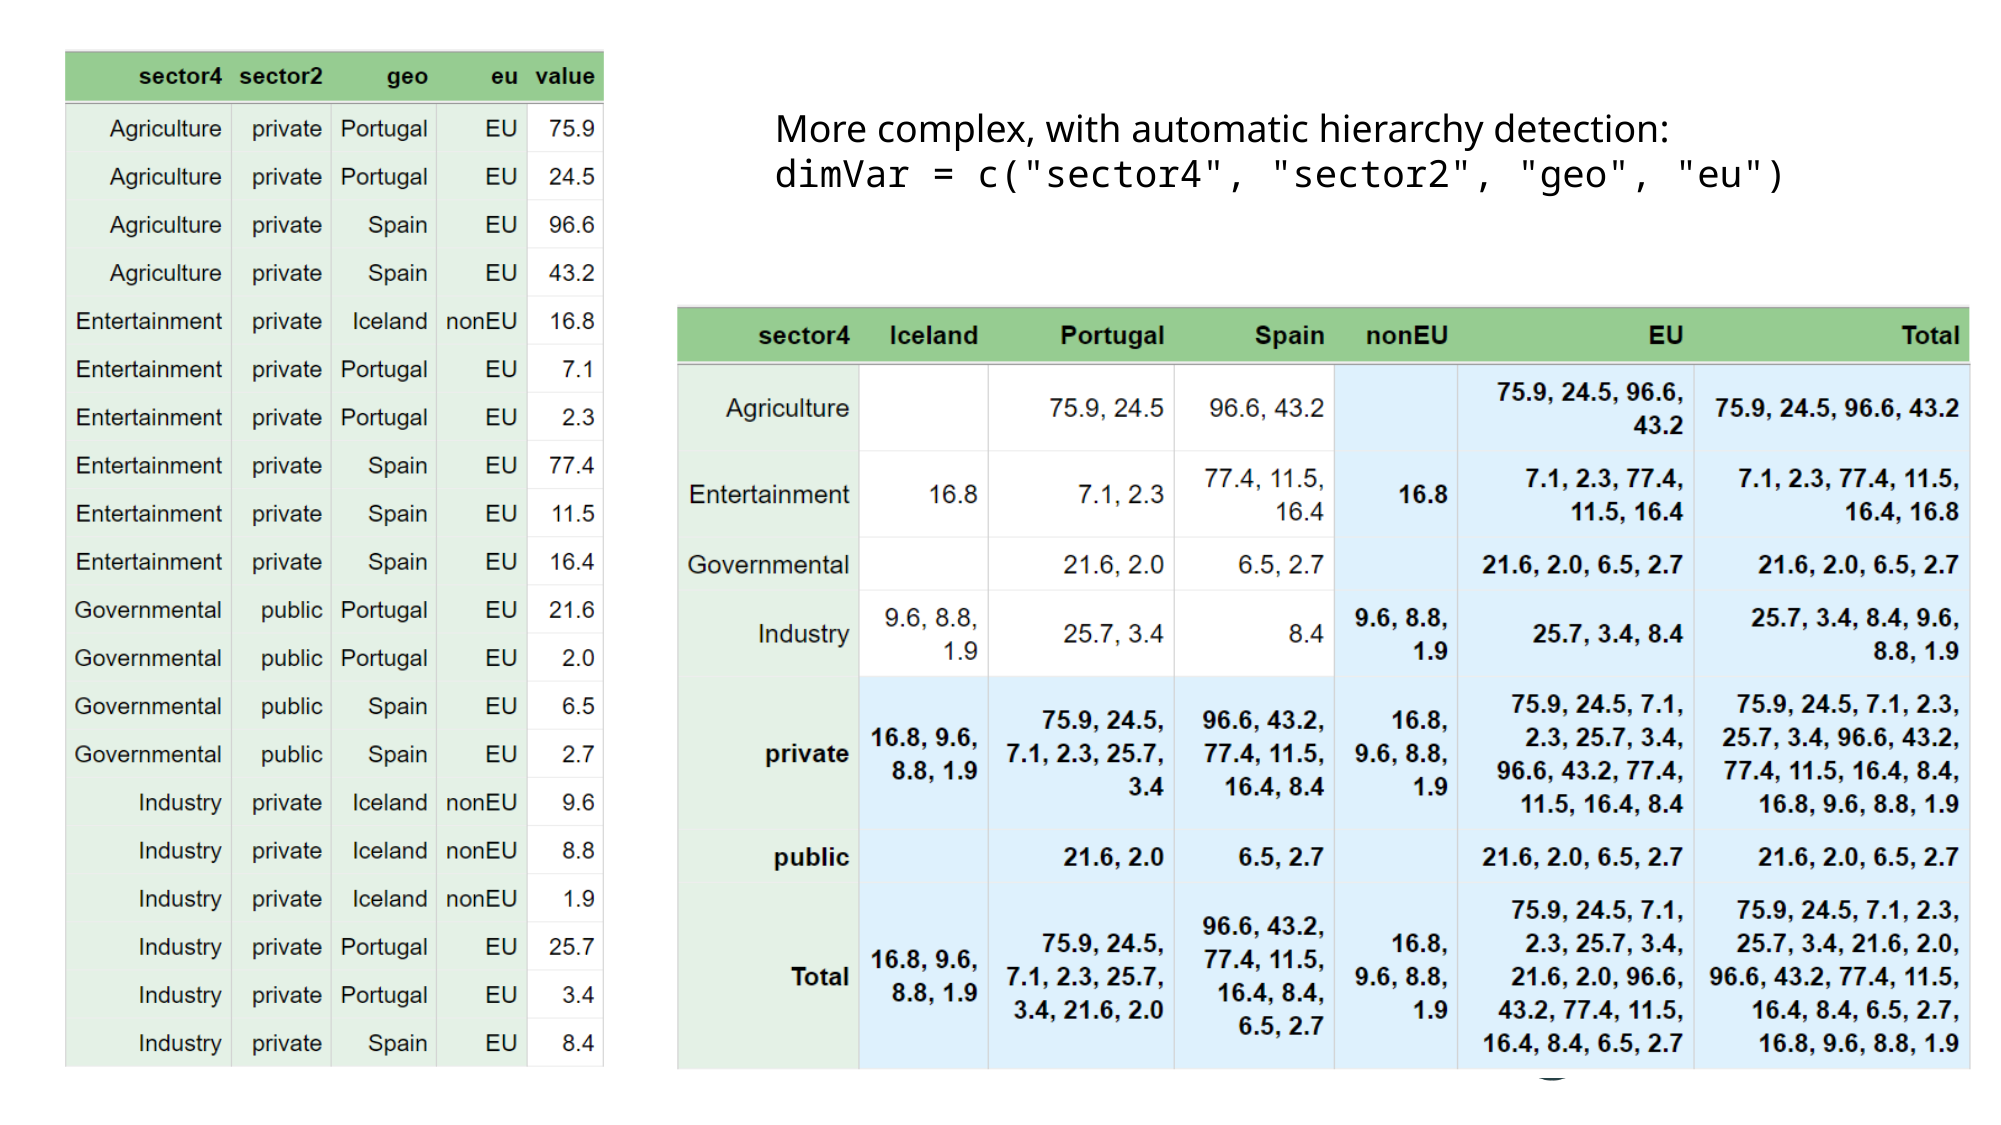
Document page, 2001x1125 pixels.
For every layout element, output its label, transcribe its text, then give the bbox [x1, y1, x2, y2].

picture [54, 47, 614, 1078]
text_box More complex, with automatic hierarchy detection: dimVar = c("sector4", "sector2", "geo", "eu") [760, 98, 1848, 203]
picture [670, 301, 2000, 1125]
